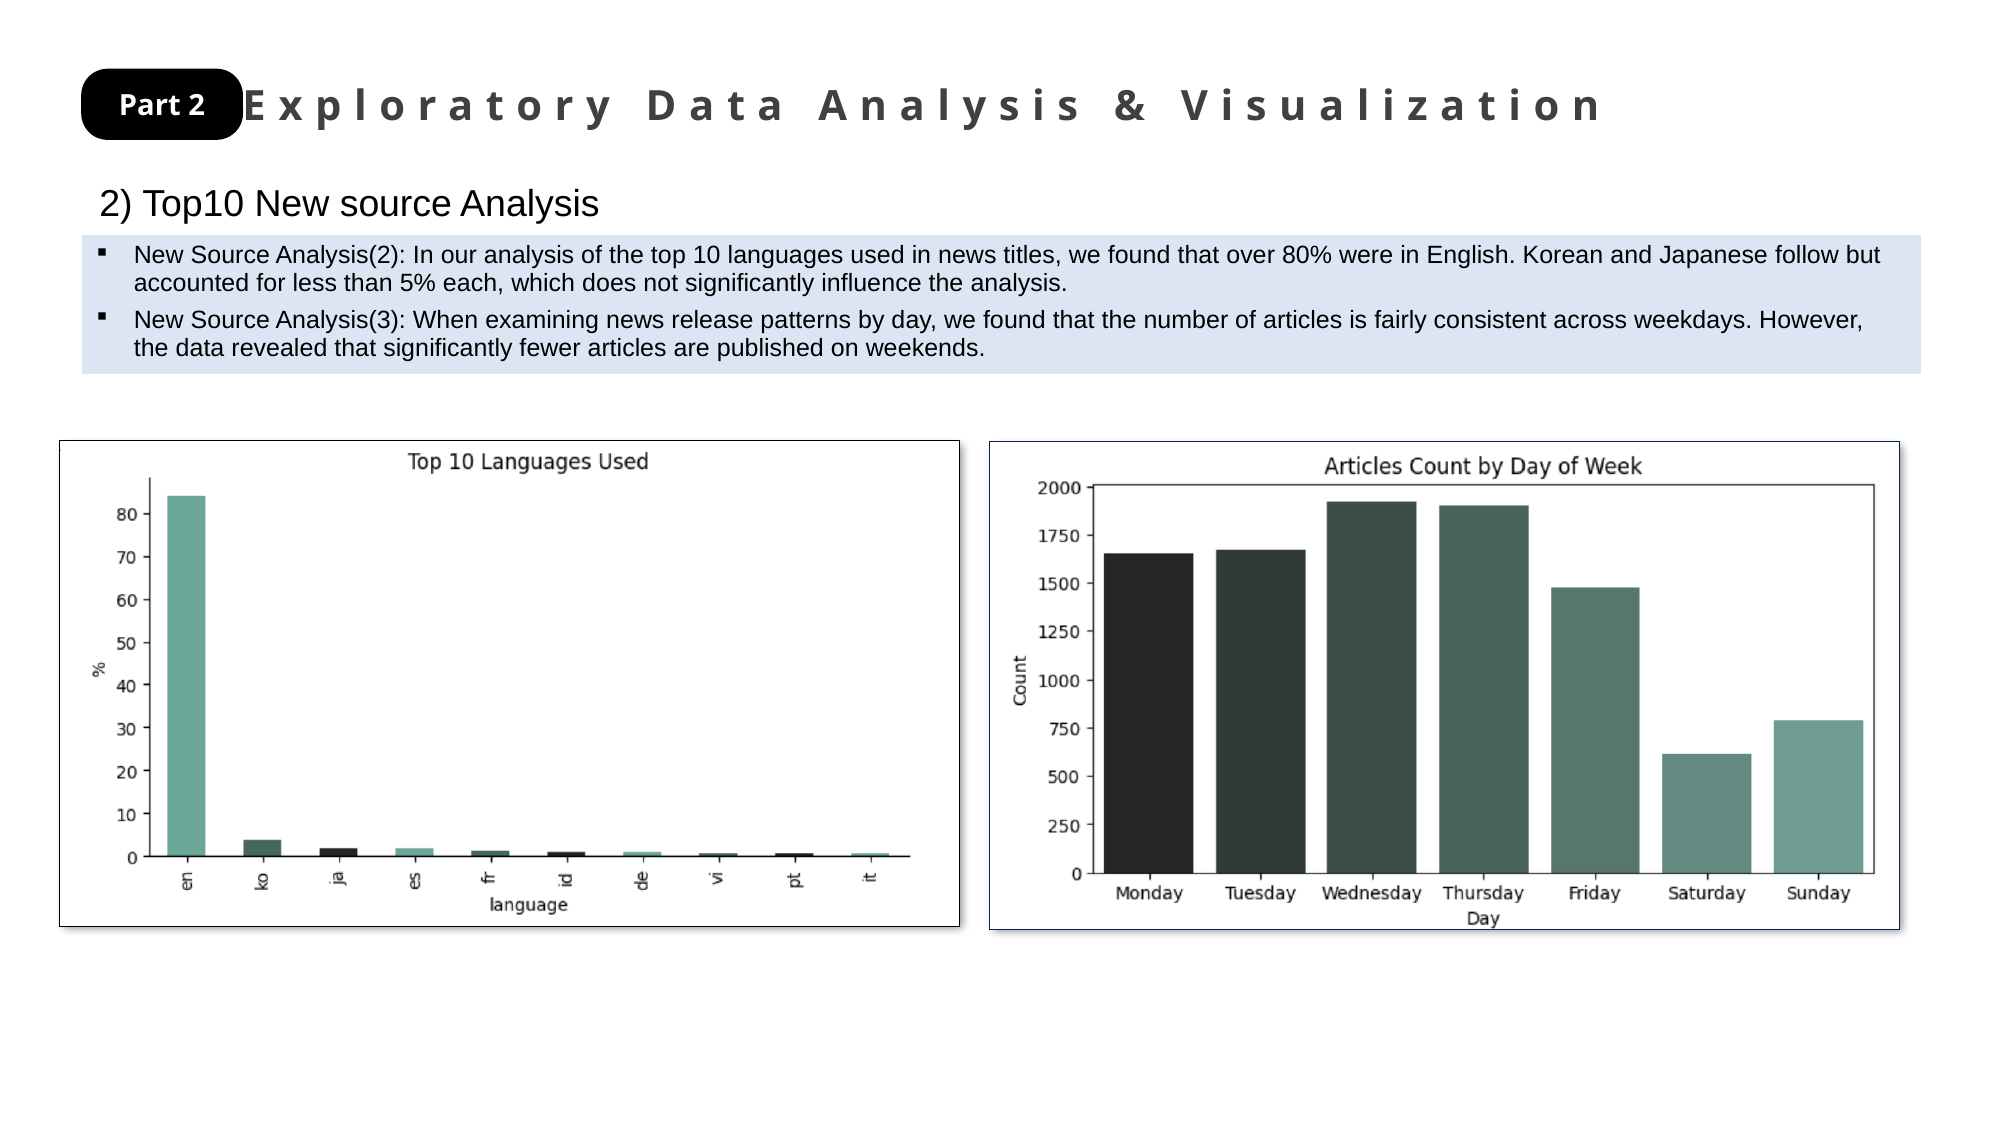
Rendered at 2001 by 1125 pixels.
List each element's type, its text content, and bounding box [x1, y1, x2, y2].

picture [59, 440, 960, 926]
text_box Part 2 [104, 79, 221, 129]
text_box 2) Top10 New source Analysis [84, 171, 615, 231]
text_box [80, 67, 231, 141]
text_box Exploratory Data Analysis & Visualization [227, 71, 1615, 137]
picture [989, 441, 1899, 929]
table_header New Source Analysis(2): In our analysis of the top 10 languages used in news titles, we found that over 80% were in English. Korean and Japanese follow but accounted for less than 5% each, which does not significantly influence the analysis. New Source Analysis(3): When examining news release patterns by day, we found that the number of articles is fairly consistent across weekdays. However, the data revealed that significantly fewer articles are published on weekends. [82, 235, 1921, 374]
